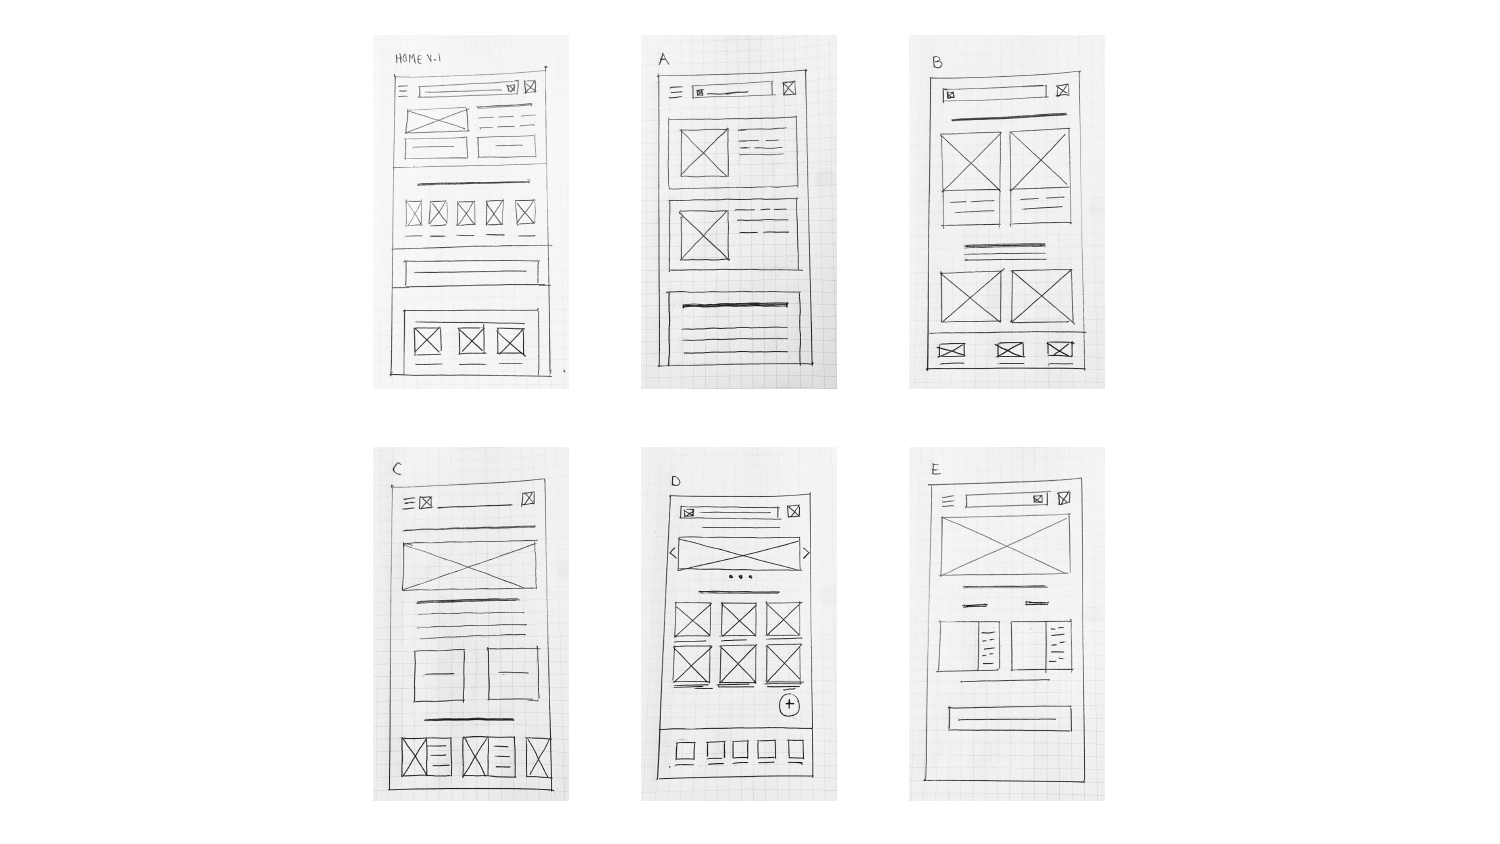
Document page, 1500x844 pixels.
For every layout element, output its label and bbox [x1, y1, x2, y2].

picture [640, 35, 837, 389]
picture [908, 447, 1105, 801]
picture [640, 447, 837, 801]
picture [373, 35, 570, 389]
picture [908, 35, 1105, 389]
picture [373, 447, 569, 801]
